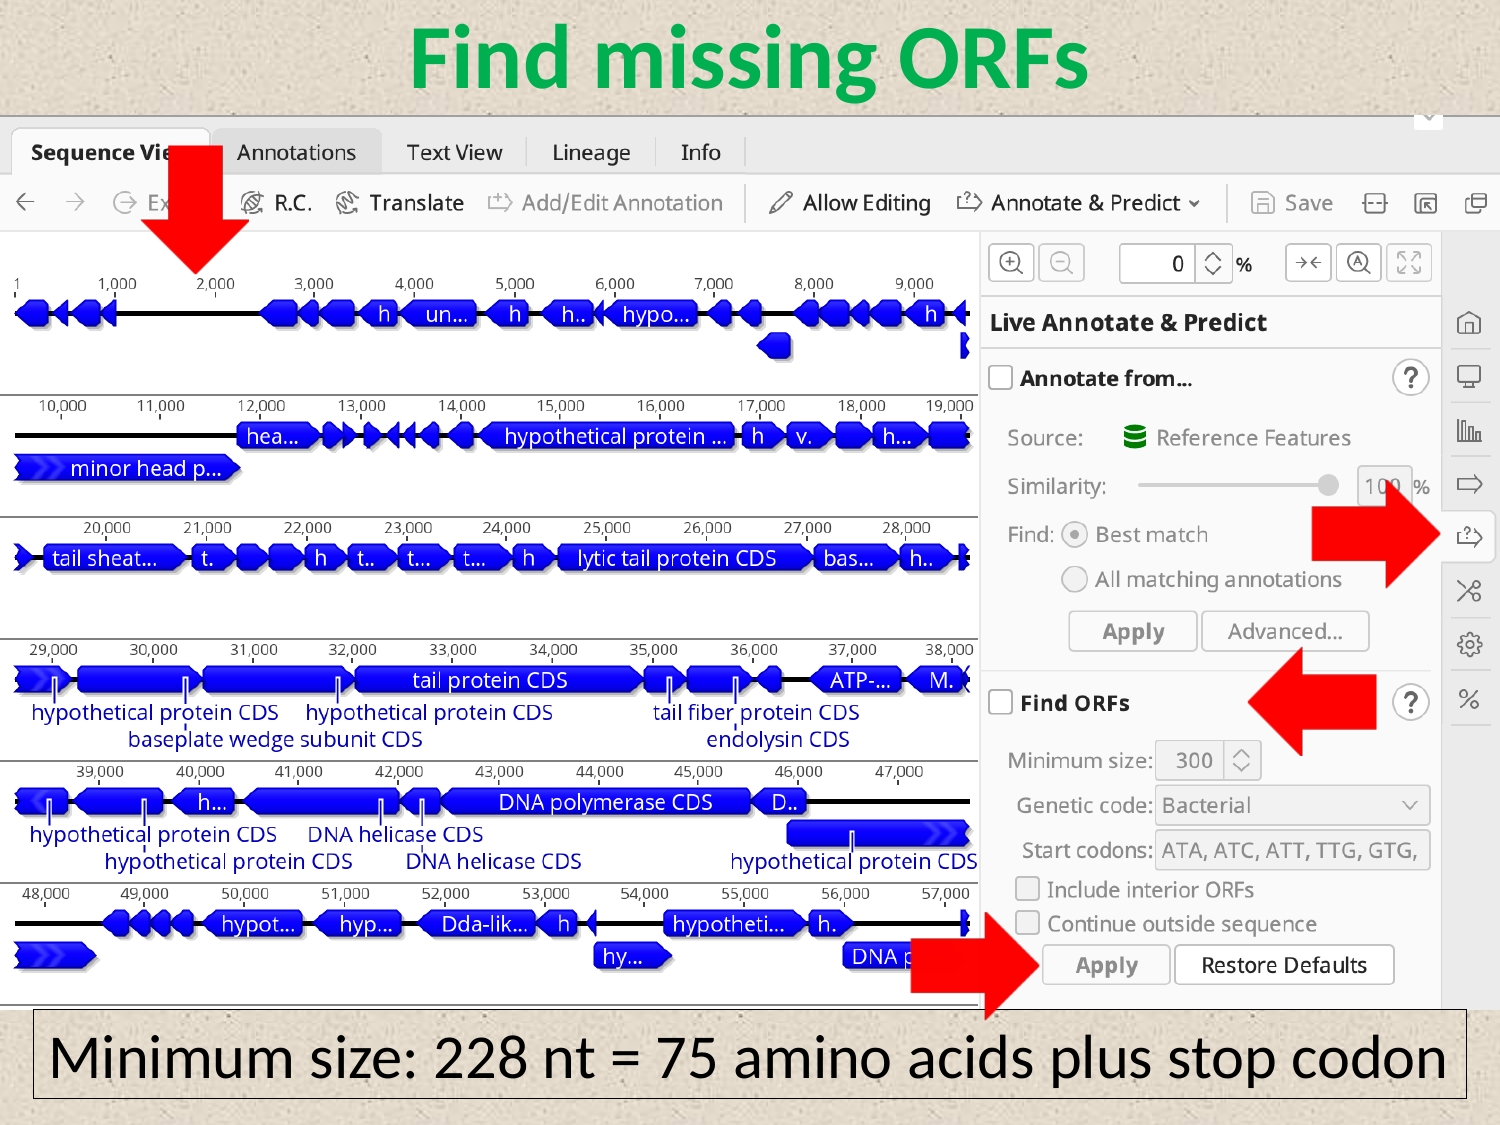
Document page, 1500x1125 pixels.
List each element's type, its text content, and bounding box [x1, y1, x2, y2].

picture [0, 0, 1500, 1125]
text_box Minimum size: 228 nt = 75 amino acids plus stop codon [33, 1019, 1467, 1099]
title Find missing ORFs [75, 0, 1425, 114]
